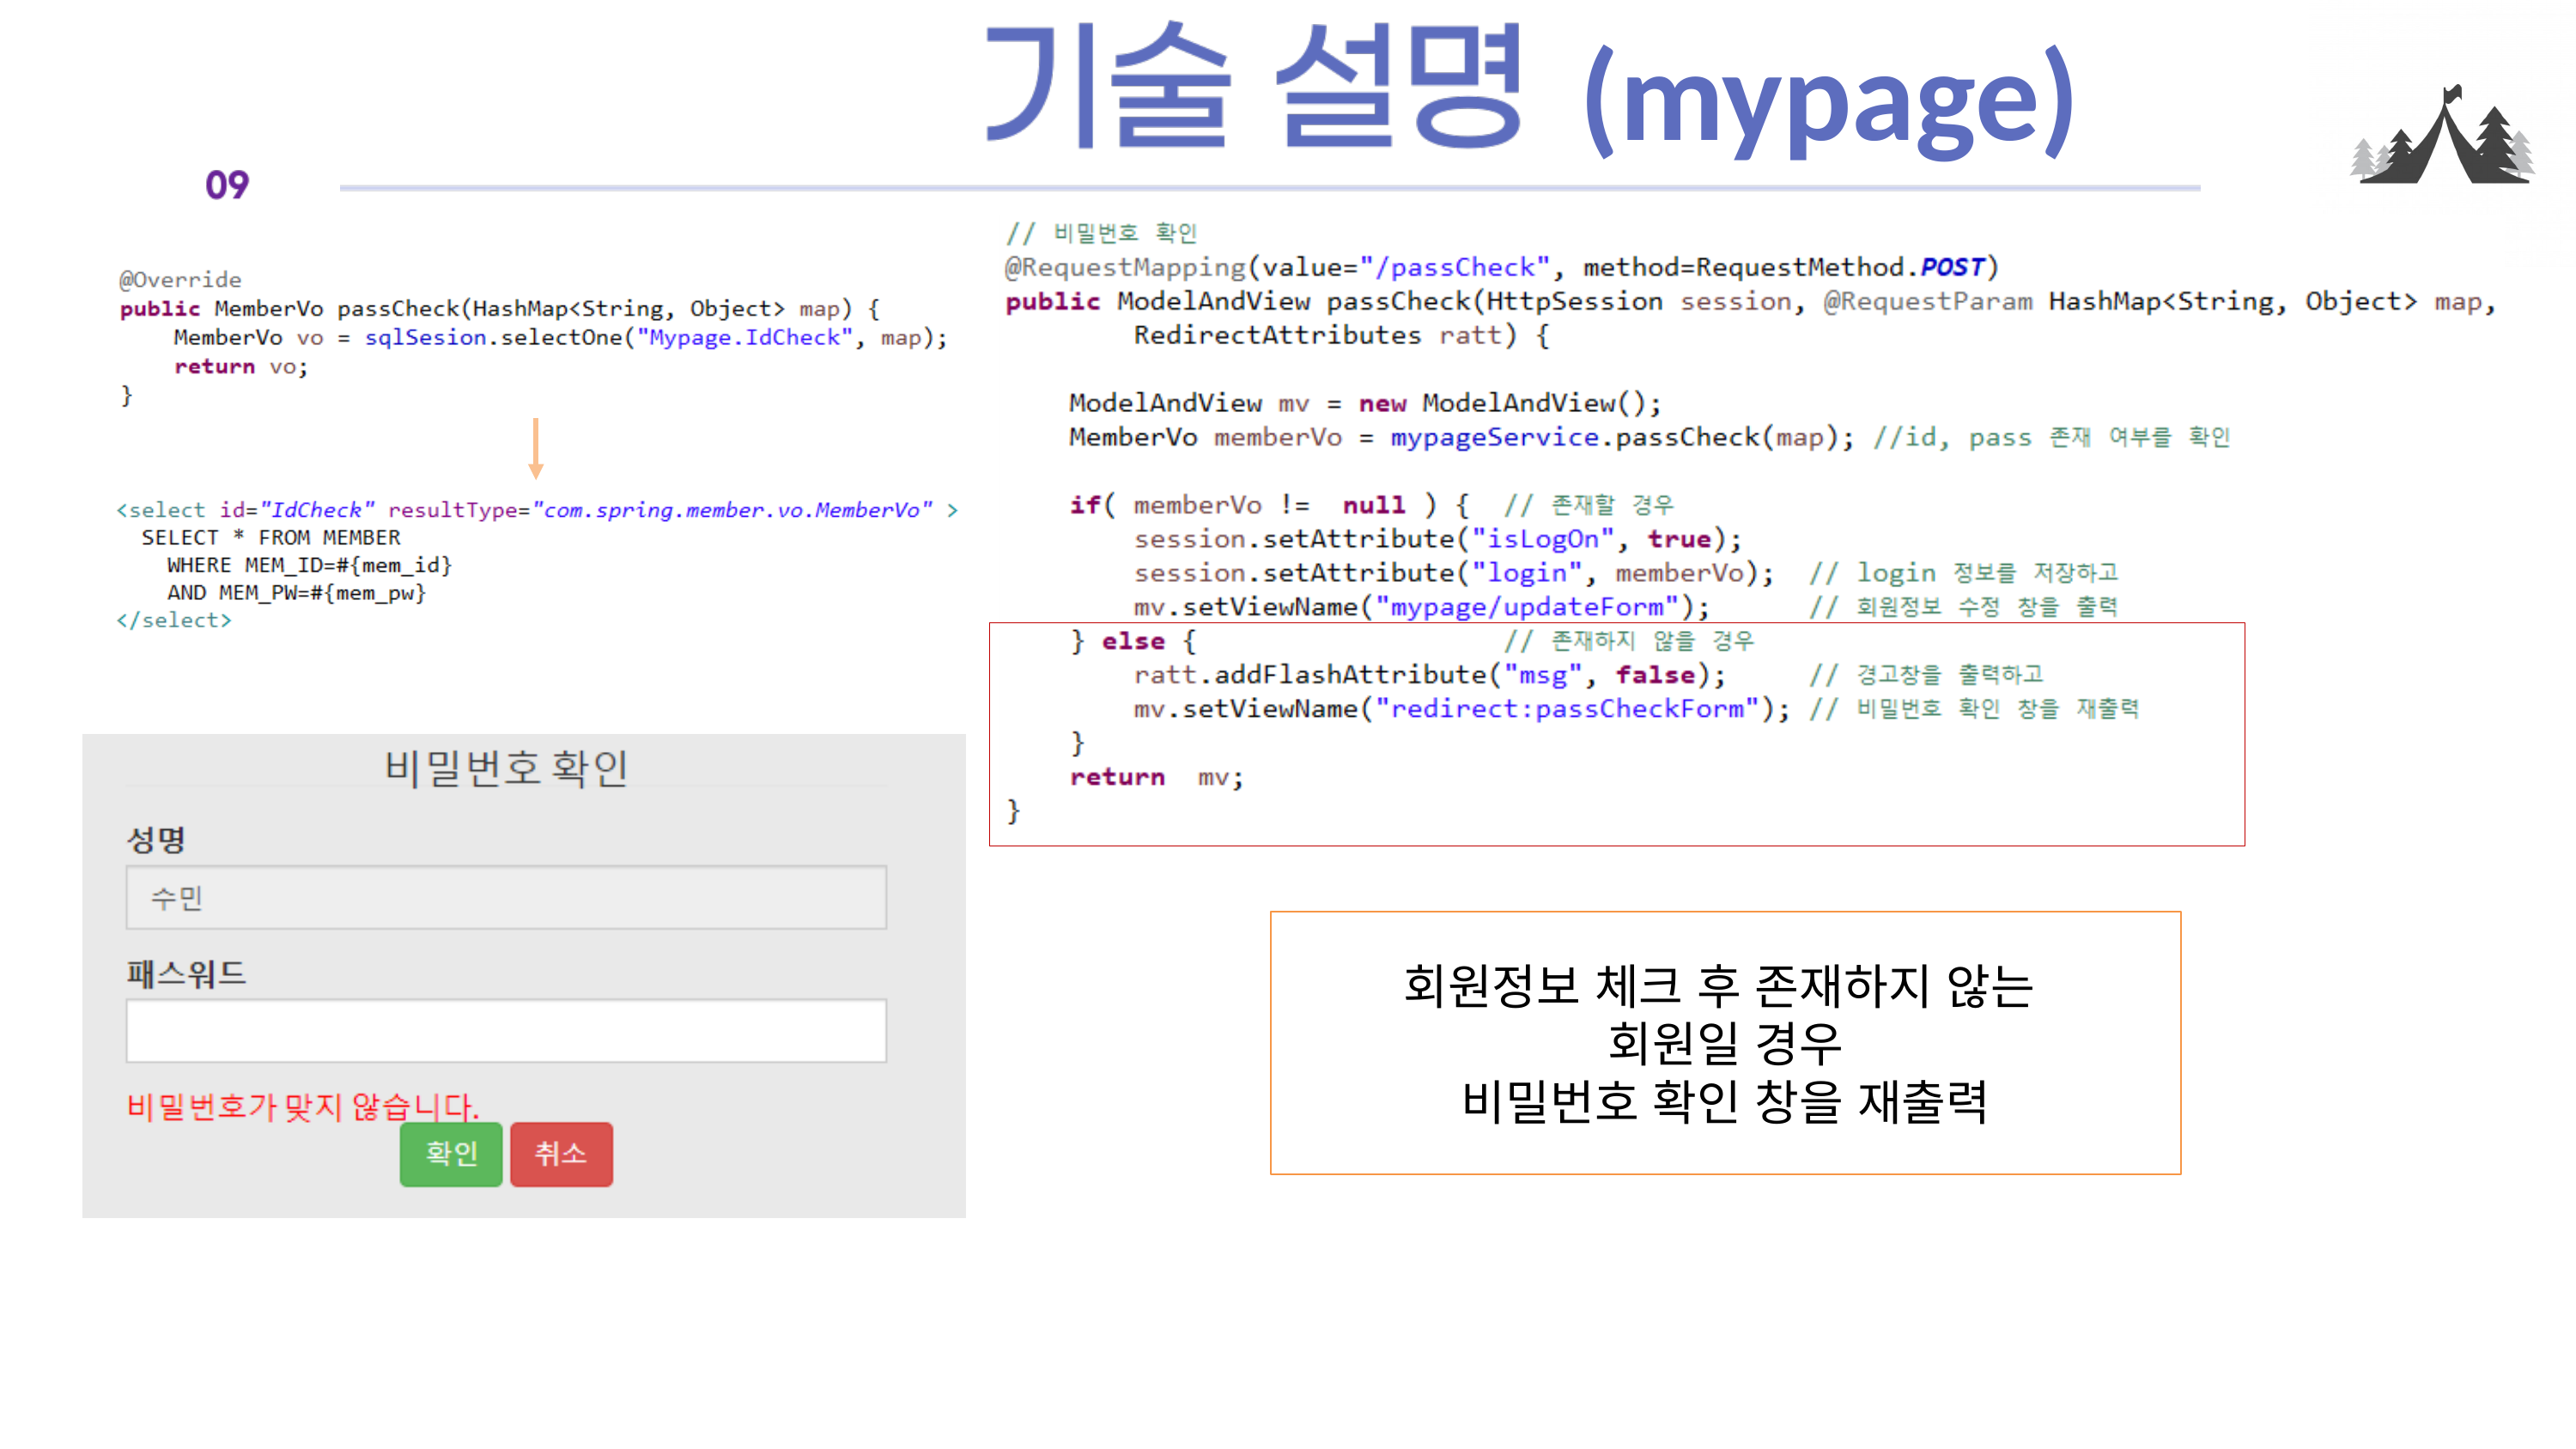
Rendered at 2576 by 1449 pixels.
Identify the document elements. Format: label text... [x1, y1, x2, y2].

picture [853, 0, 2576, 827]
picture [106, 253, 966, 415]
text_box [989, 622, 2245, 846]
picture [199, 160, 265, 228]
text_box (mypage) [1589, 5, 2245, 173]
picture [82, 734, 966, 1218]
text_box 회원정보 체크 후 존재하지 않는 회원일 경우 비밀번호 확인 창을 재출력 [1270, 911, 2182, 1175]
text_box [340, 180, 848, 197]
picture [116, 493, 968, 636]
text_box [1589, 180, 2202, 197]
